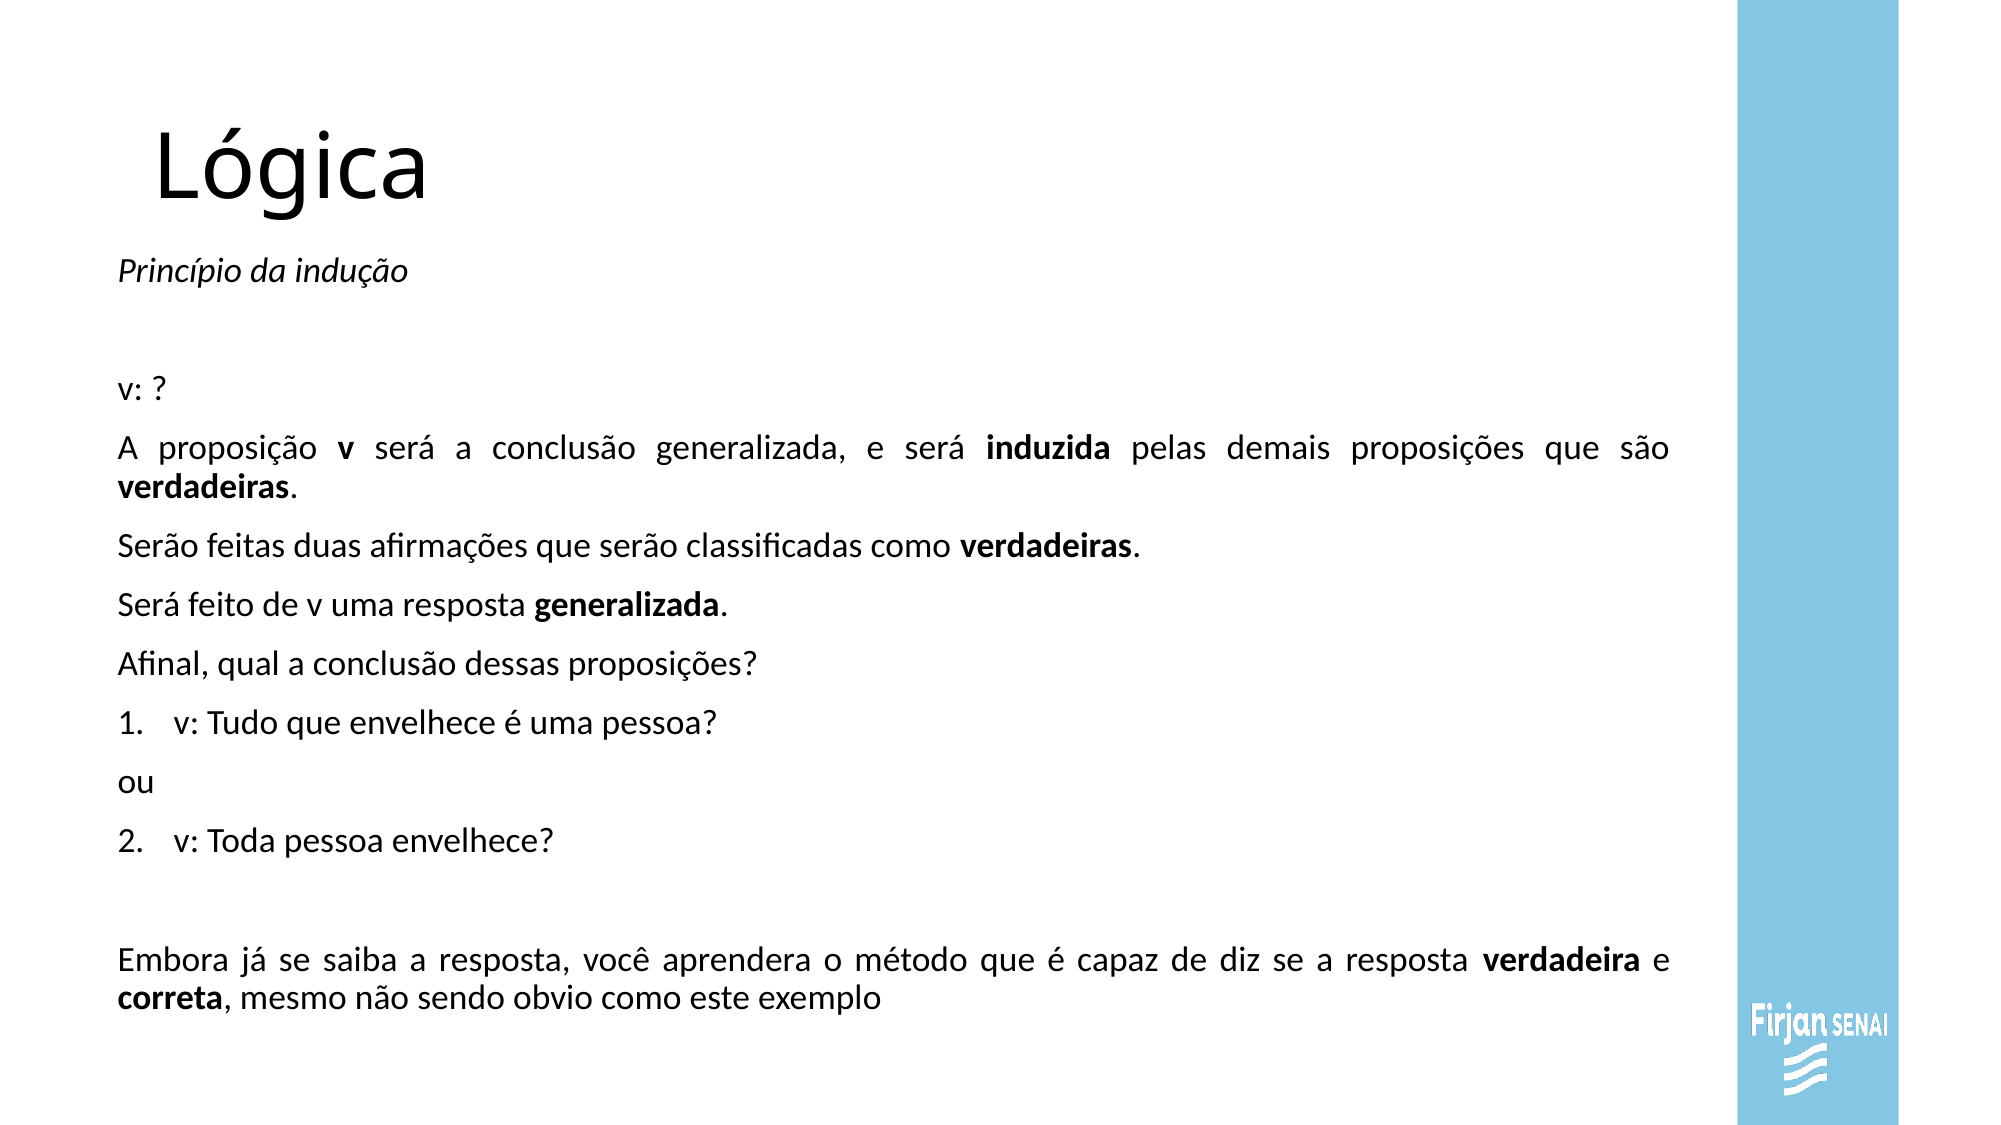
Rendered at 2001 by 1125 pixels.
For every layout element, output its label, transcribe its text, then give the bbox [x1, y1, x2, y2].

list Princípio da indução v: ? A proposição v será a conclusão generalizada, e será induzida pelas demais proposições que são verdadeiras. Serão feitas duas afirmações que serão classificadas como verdadeiras. Será feito de v uma resposta generalizada. Afinal, qual a conclusão dessas proposições? v: Tudo que envelhece é uma pessoa? ou v: Toda pessoa envelhece? Embora já se saiba a resposta, você aprendera o método que é capaz de diz se a resposta verdadeira e correta, mesmo não sendo obvio como este exemplo [102, 244, 1686, 959]
picture [1747, 999, 1889, 1097]
title Lógica [137, 59, 1721, 278]
text_box [1736, 0, 1900, 1125]
